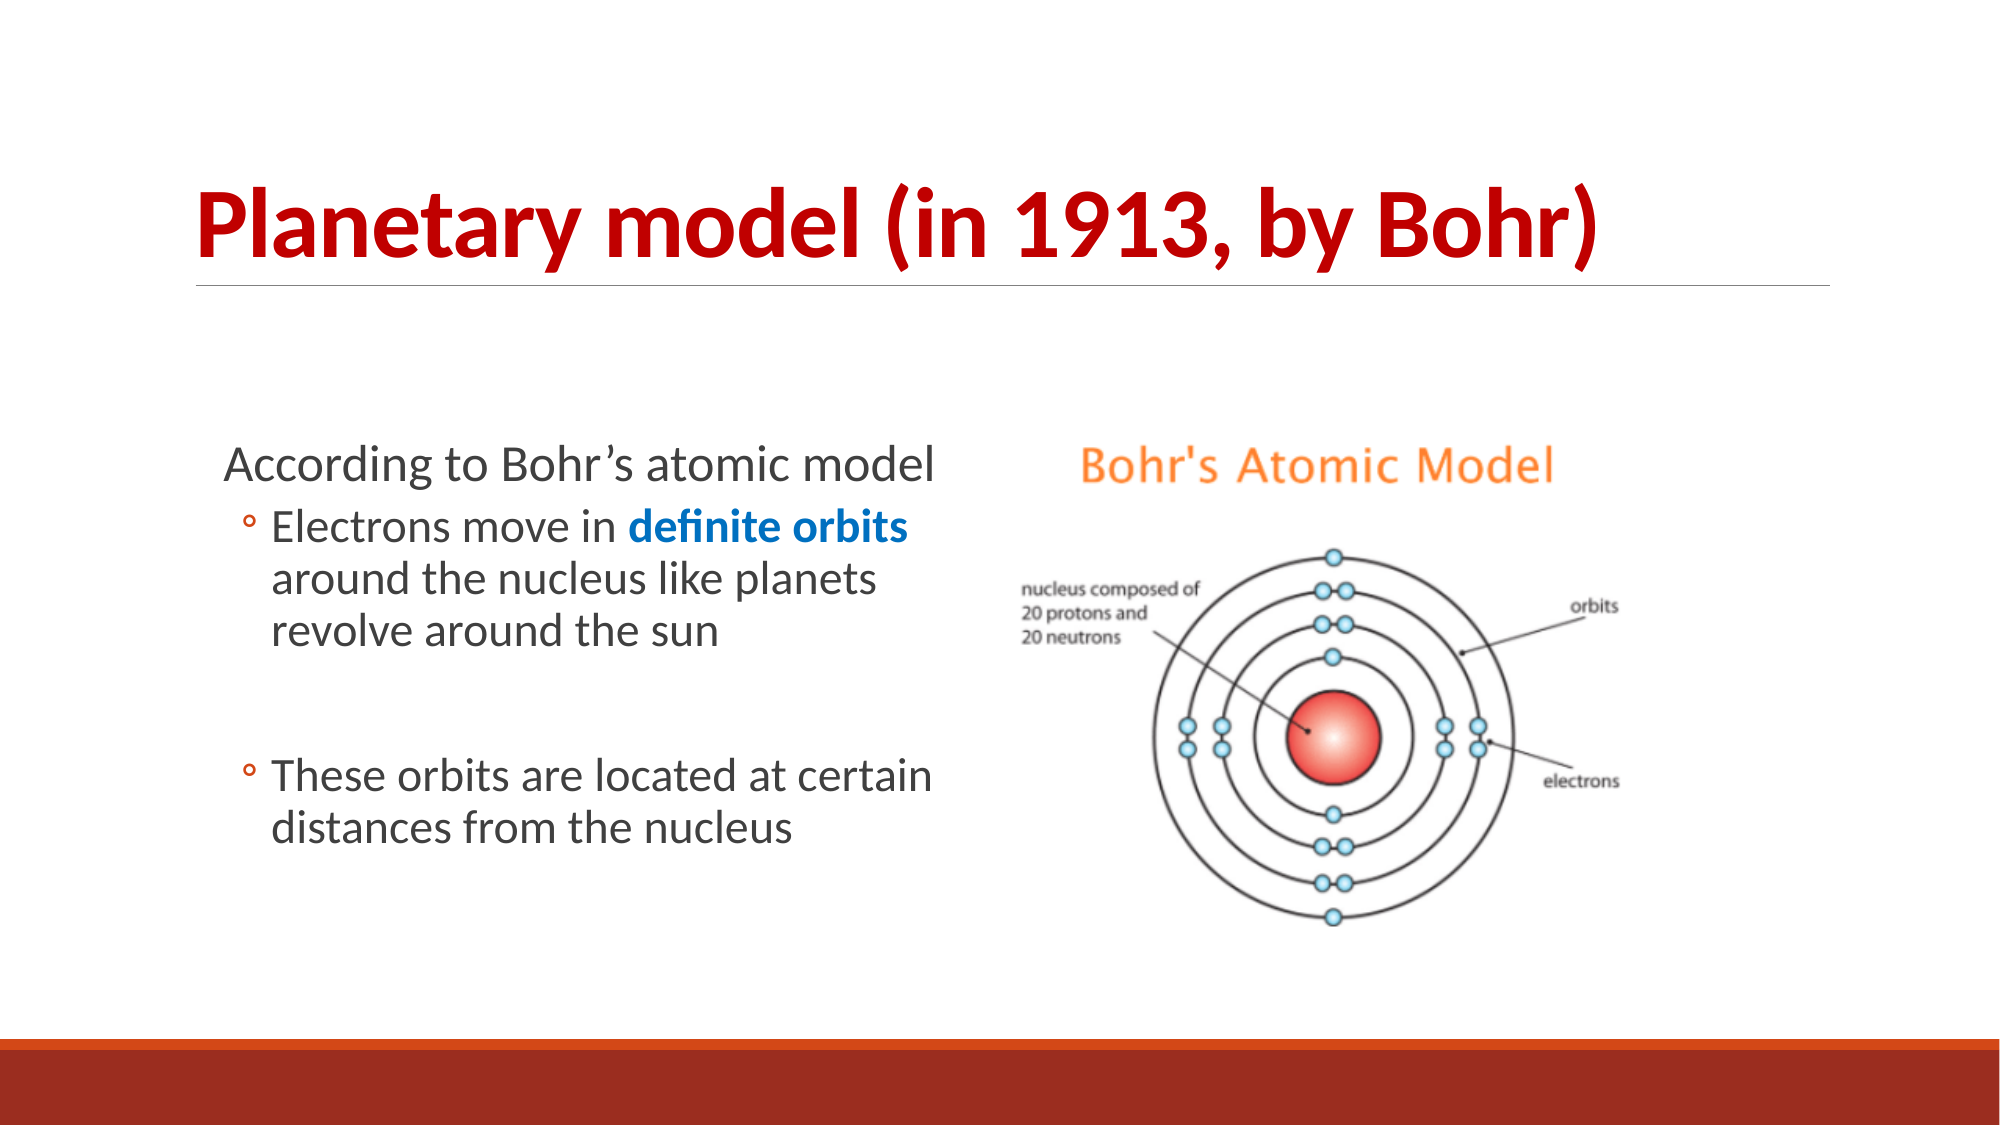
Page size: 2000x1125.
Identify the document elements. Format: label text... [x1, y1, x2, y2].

title Planetary model (in 1913, by Bohr) [179, 47, 1830, 285]
picture [1004, 421, 1664, 970]
list According to Bohr’s atomic model Electrons move in definite orbits around the nucleus like planets revolve around the sun These orbits are located at certain distances from the nucleus [208, 349, 981, 870]
